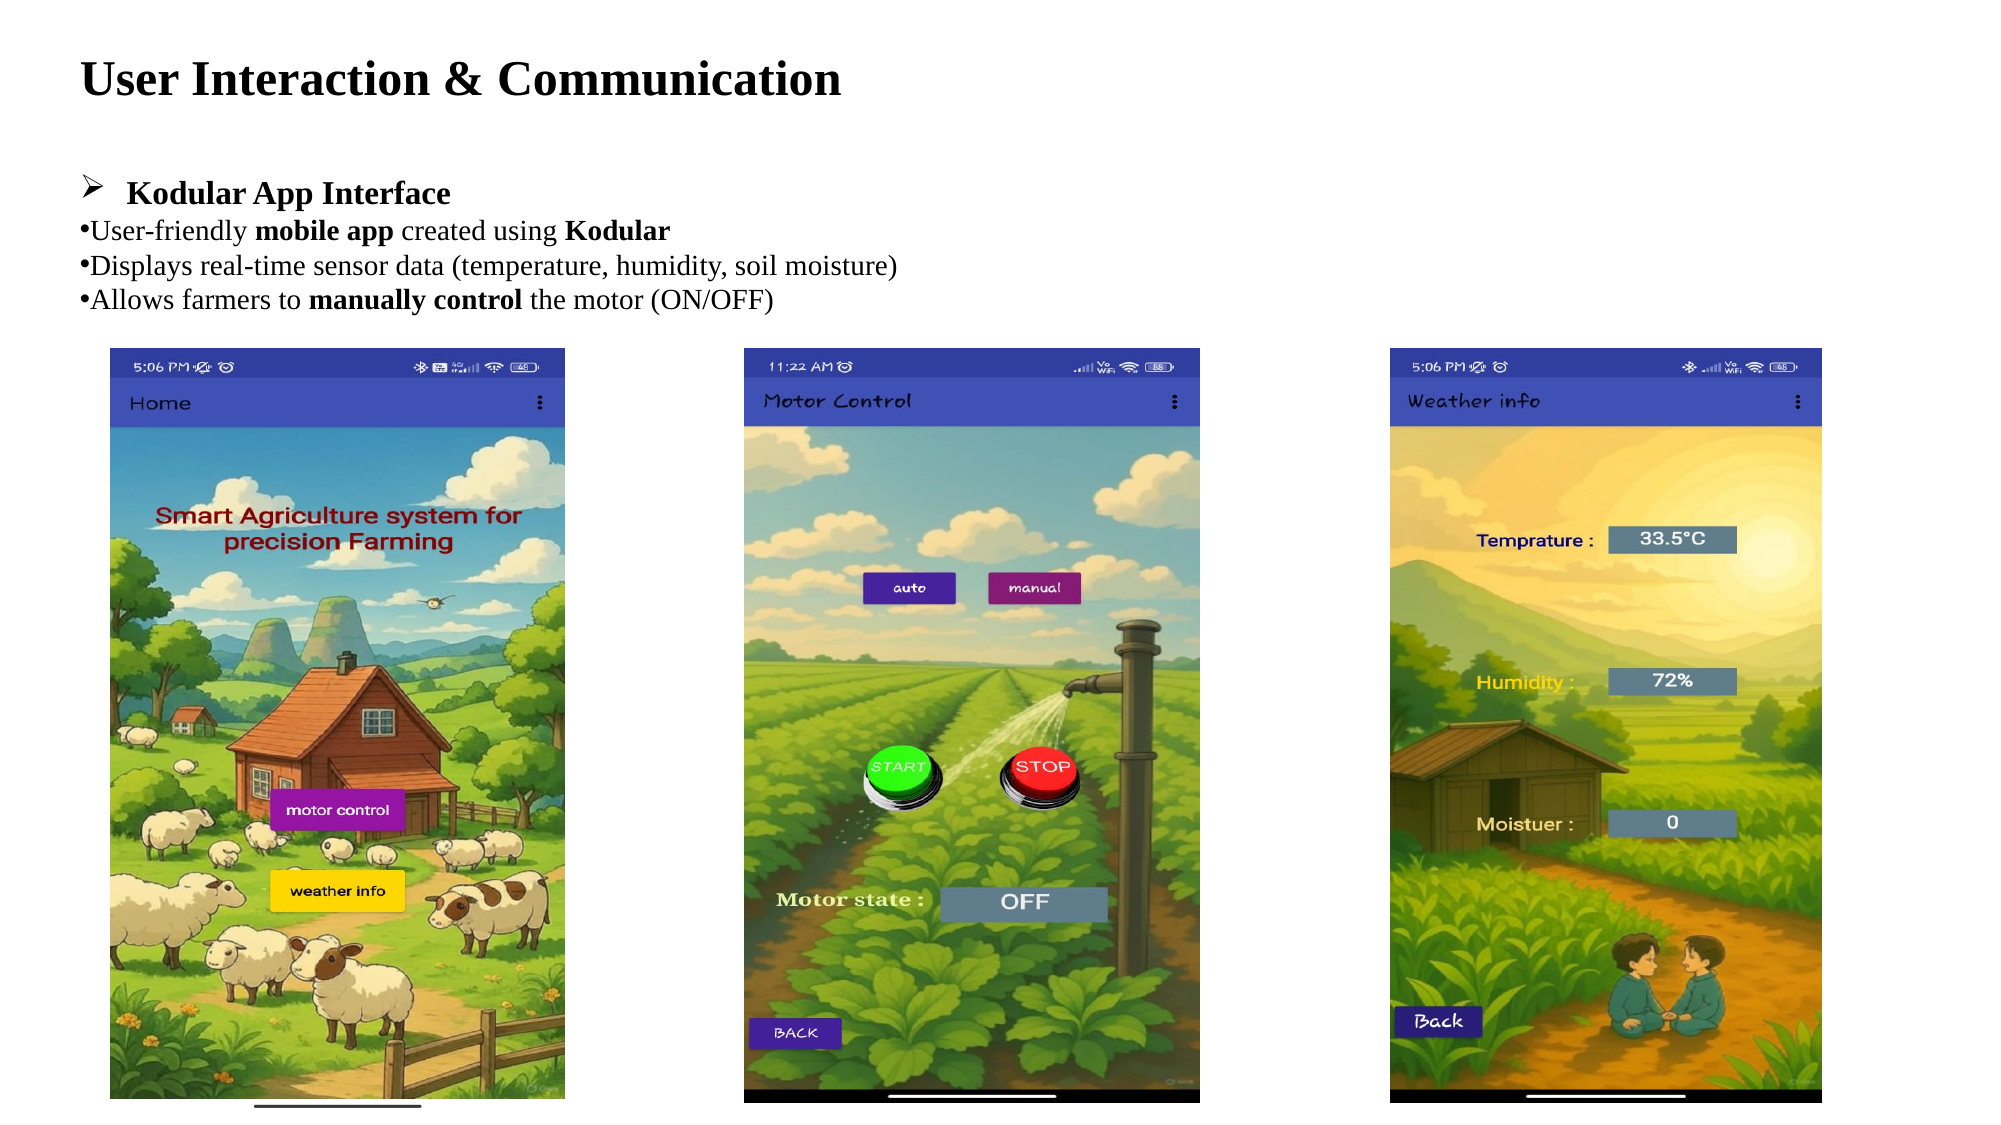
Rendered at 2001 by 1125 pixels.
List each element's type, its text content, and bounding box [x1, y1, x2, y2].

picture [744, 348, 1200, 1103]
picture [110, 348, 565, 1113]
picture [1390, 348, 1822, 1103]
text_box User Interaction & Communication [65, 38, 949, 114]
text_box Kodular App Interface User-friendly mobile app created using Kodular Displays real-time sensor data (temperature, humidity, soil moisture) Allows farmers to manually control the motor (ON/OFF) [65, 163, 1065, 324]
